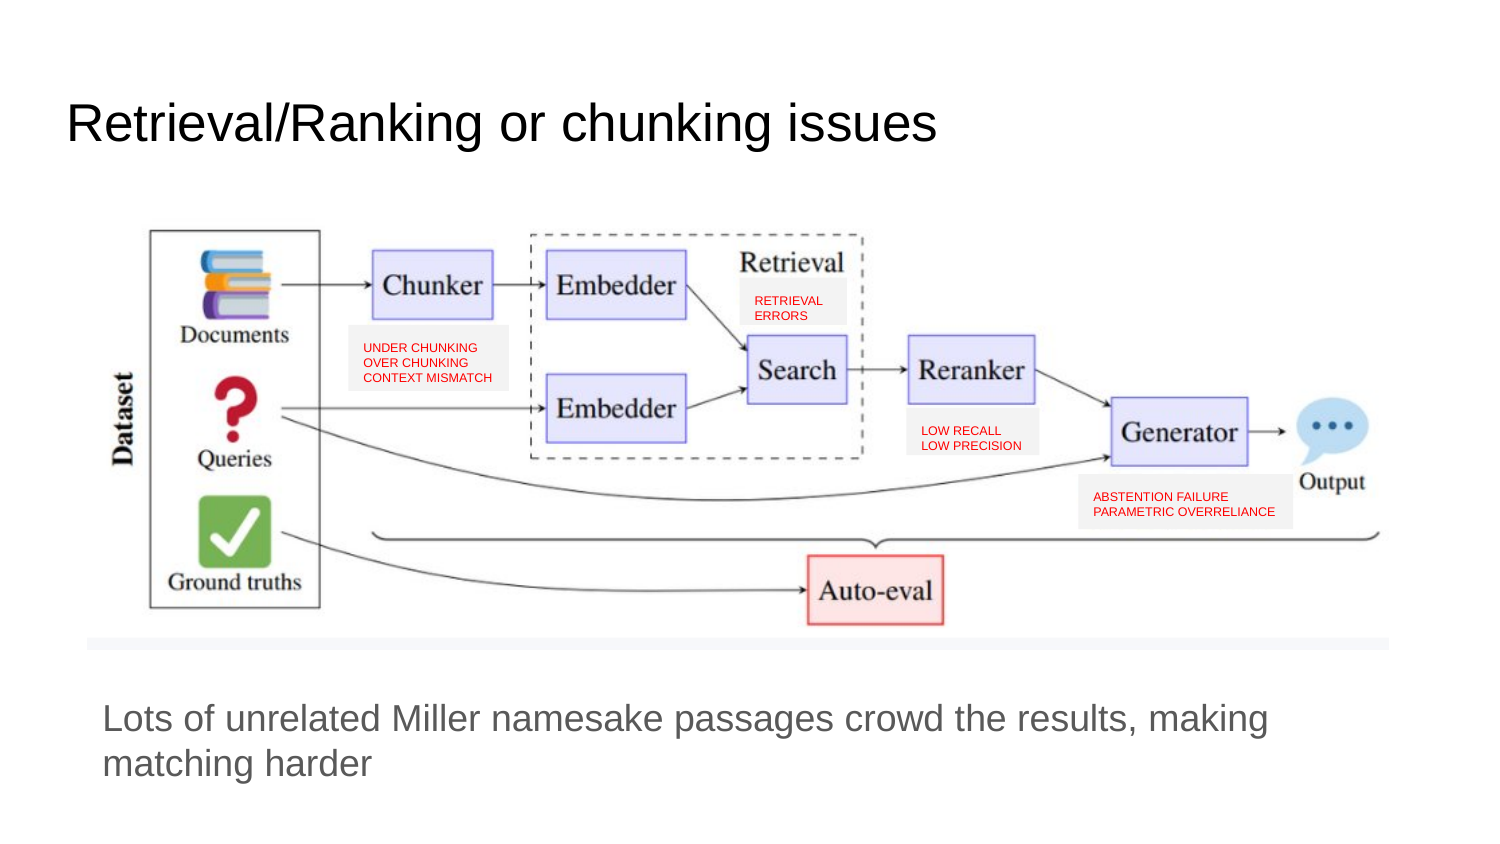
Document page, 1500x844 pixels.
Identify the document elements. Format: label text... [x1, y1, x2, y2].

text_box Lots of unrelated Miller namesake passages crowd the results, making matching harder [87, 679, 1389, 800]
title Retrieval/Ranking or chunking issues [51, 72, 1449, 167]
picture [86, 213, 1390, 650]
